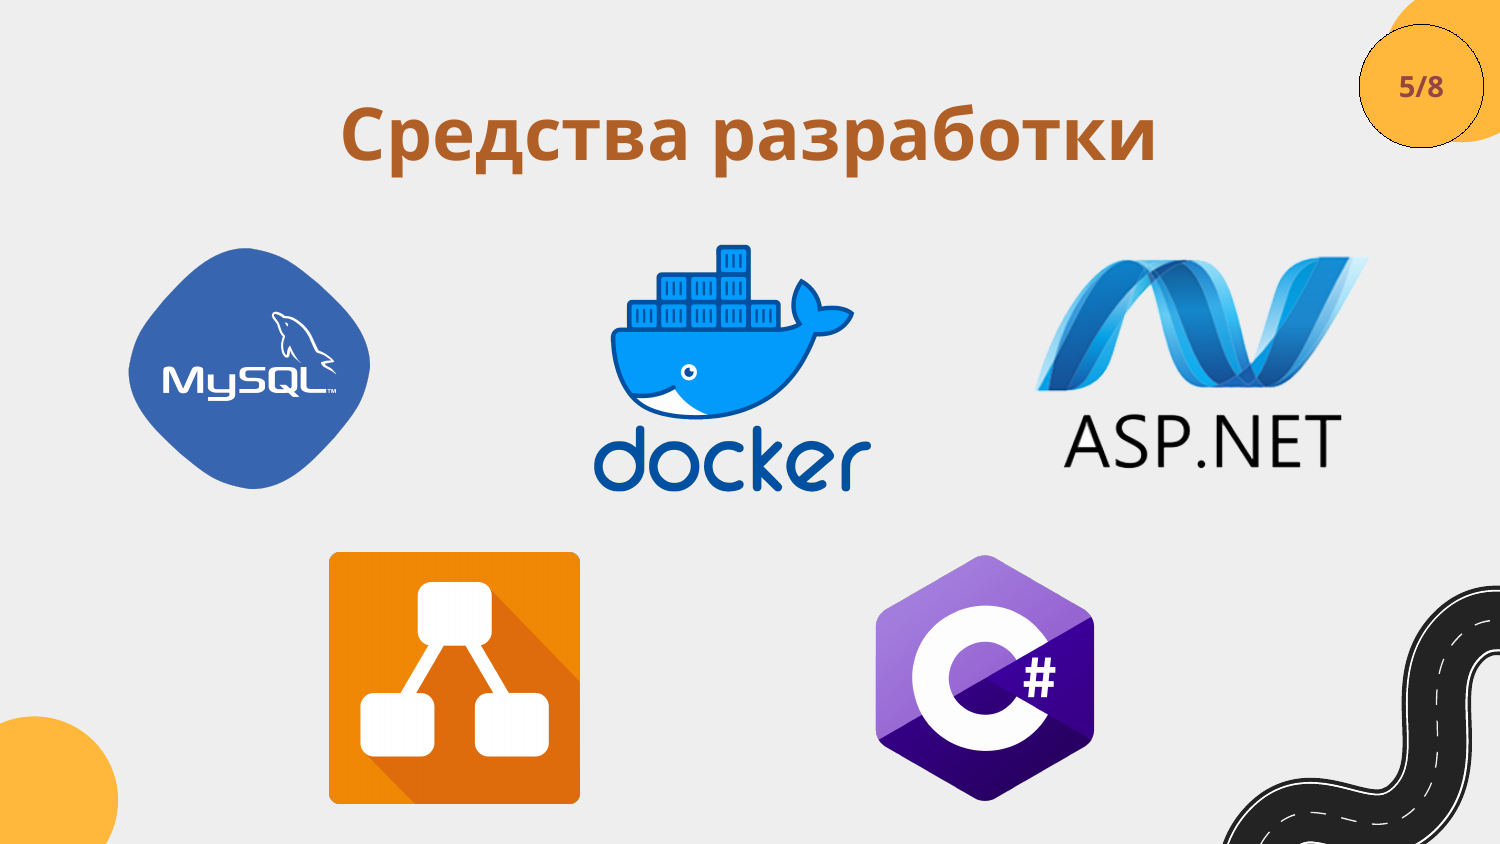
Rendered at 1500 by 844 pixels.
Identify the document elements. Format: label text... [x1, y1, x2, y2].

title Средства разработки [118, 72, 1382, 167]
picture [328, 552, 580, 804]
picture [985, 239, 1397, 496]
picture [850, 548, 1120, 804]
picture [506, 240, 959, 496]
text_box 5/8 [1359, 24, 1484, 148]
picture [122, 239, 378, 496]
